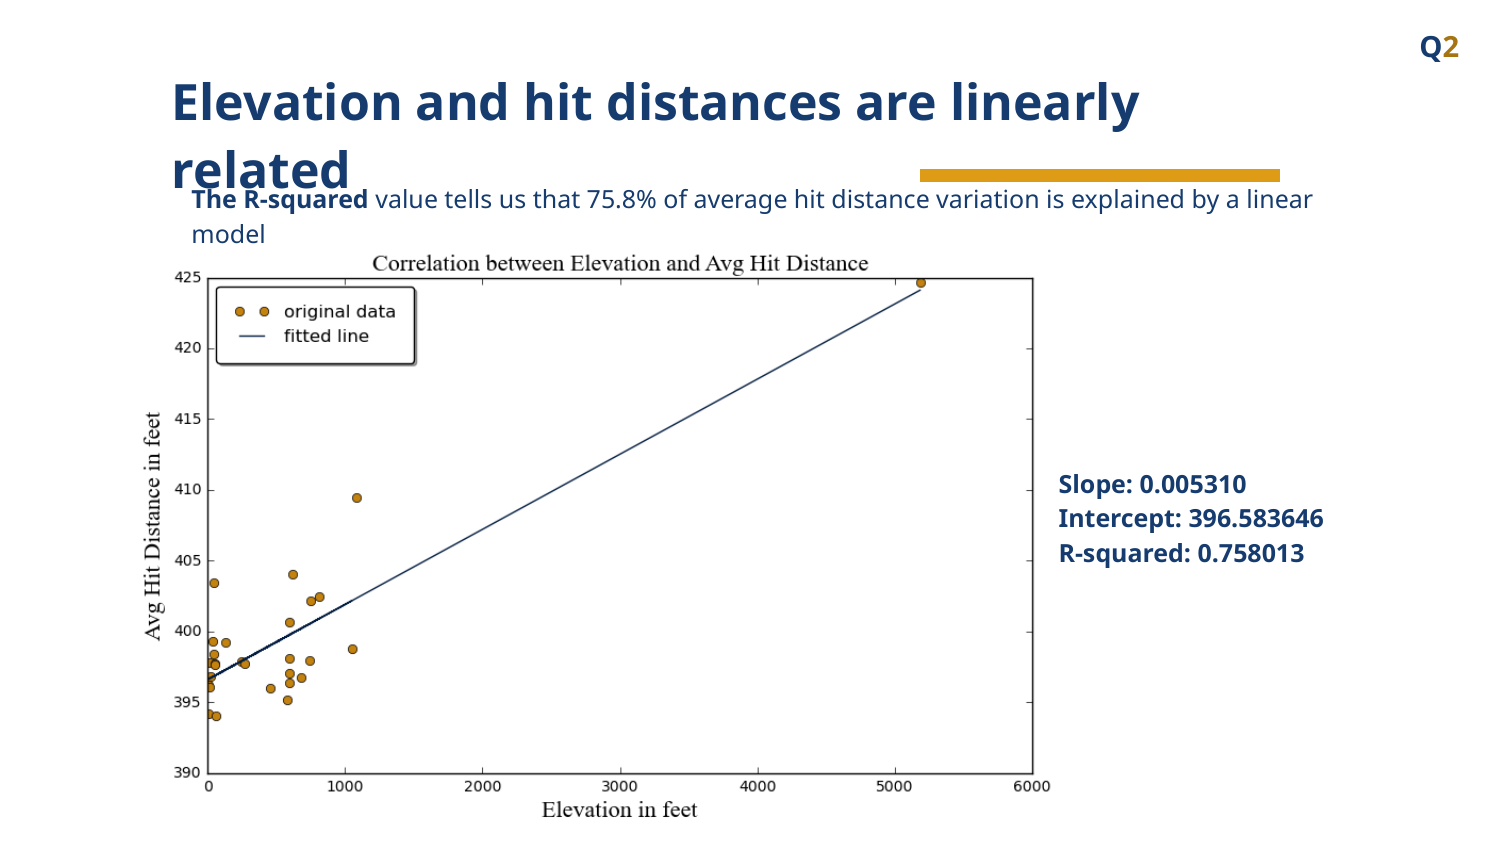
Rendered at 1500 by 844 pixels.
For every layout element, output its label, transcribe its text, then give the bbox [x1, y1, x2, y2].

title Elevation and hit distances are linearly related [156, 31, 1324, 214]
picture [133, 244, 1061, 833]
text_box Q2 [1404, 20, 1475, 71]
text_box The R-squared value tells us that 75.8% of average hit distance variation is explained by a linear model [176, 183, 1374, 245]
text_box Slope: 0.005310 Intercept: 396.583646 R-squared: 0.758013 [1065, 365, 1451, 666]
